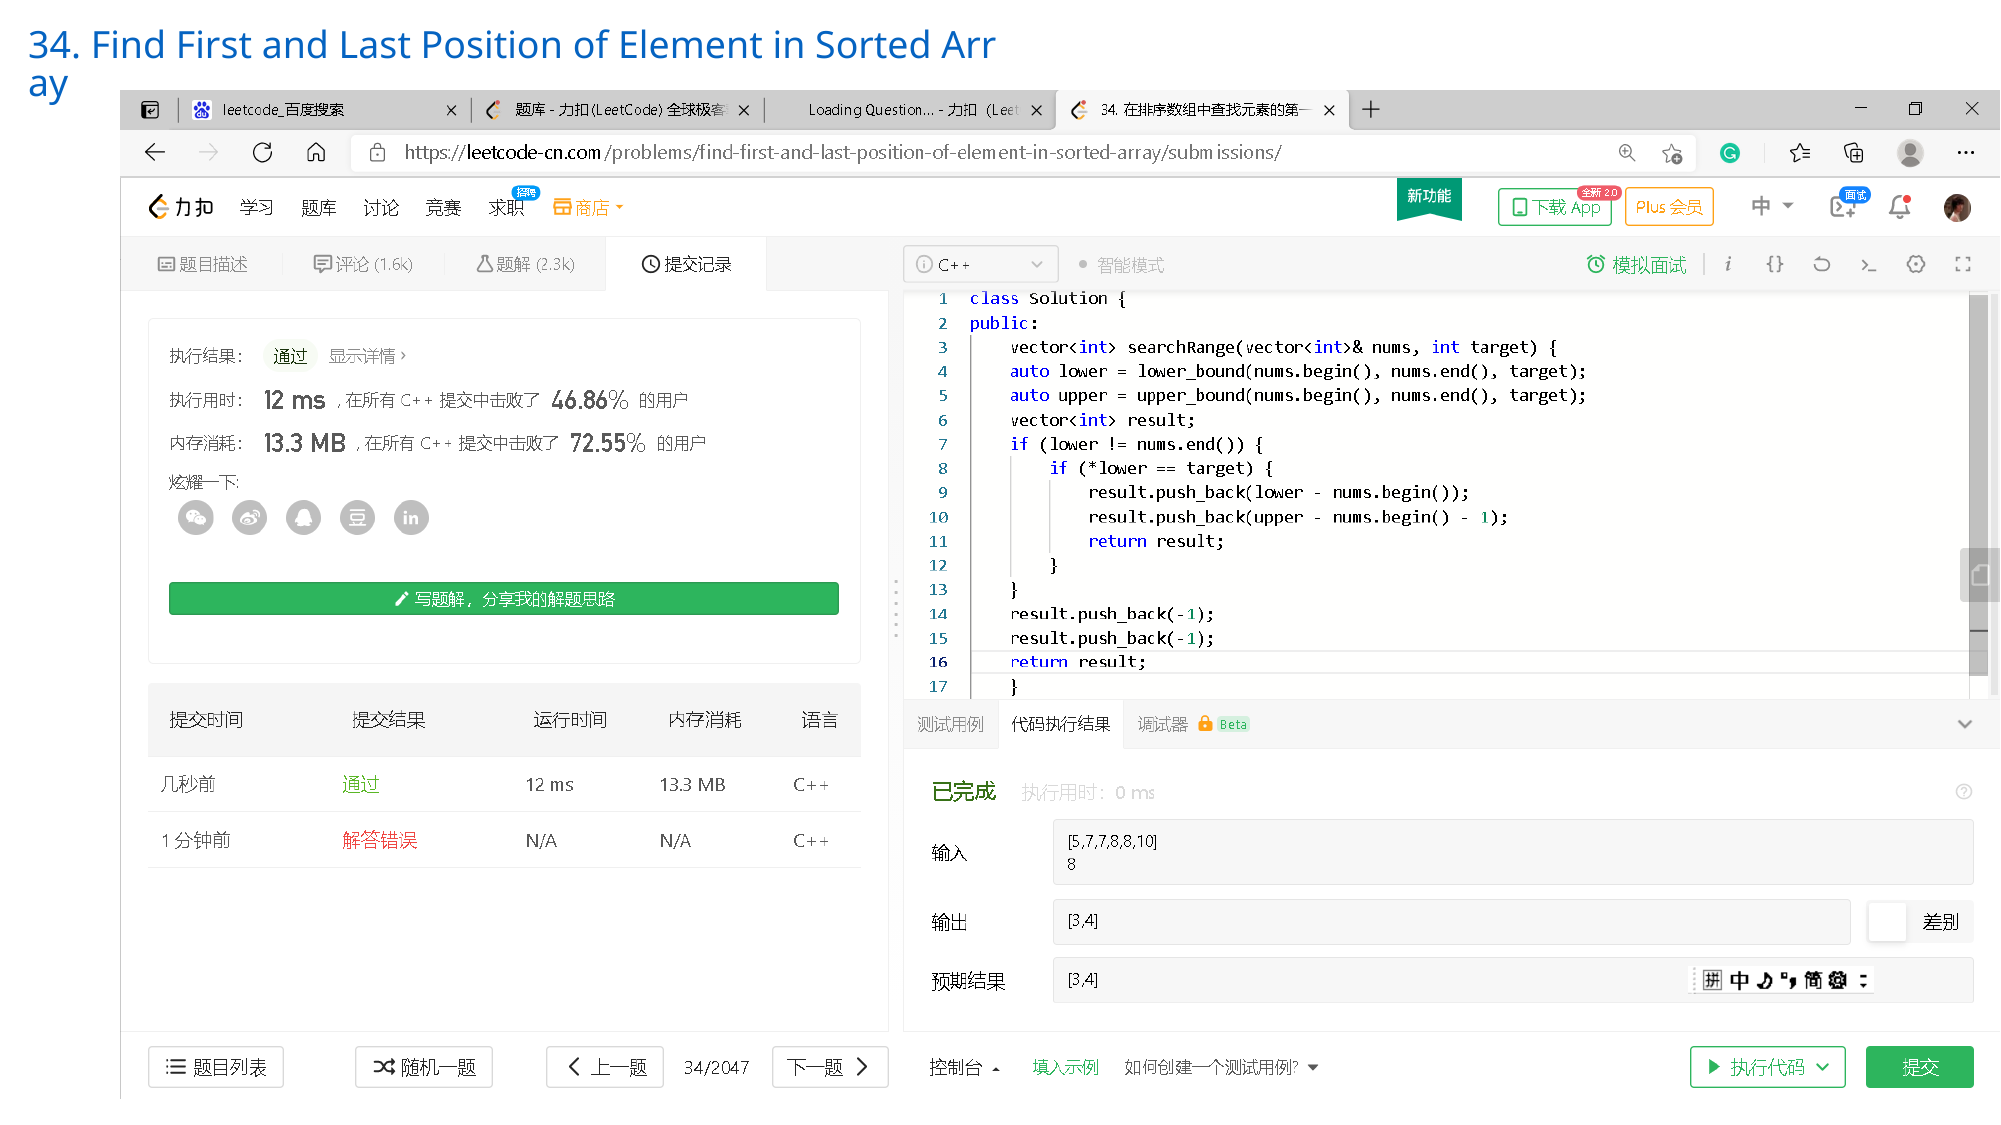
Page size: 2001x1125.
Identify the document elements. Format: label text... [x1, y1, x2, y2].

text_box 34. Find First and Last Position of Element in Sorted Array [13, 14, 1014, 80]
picture [120, 90, 2000, 1099]
